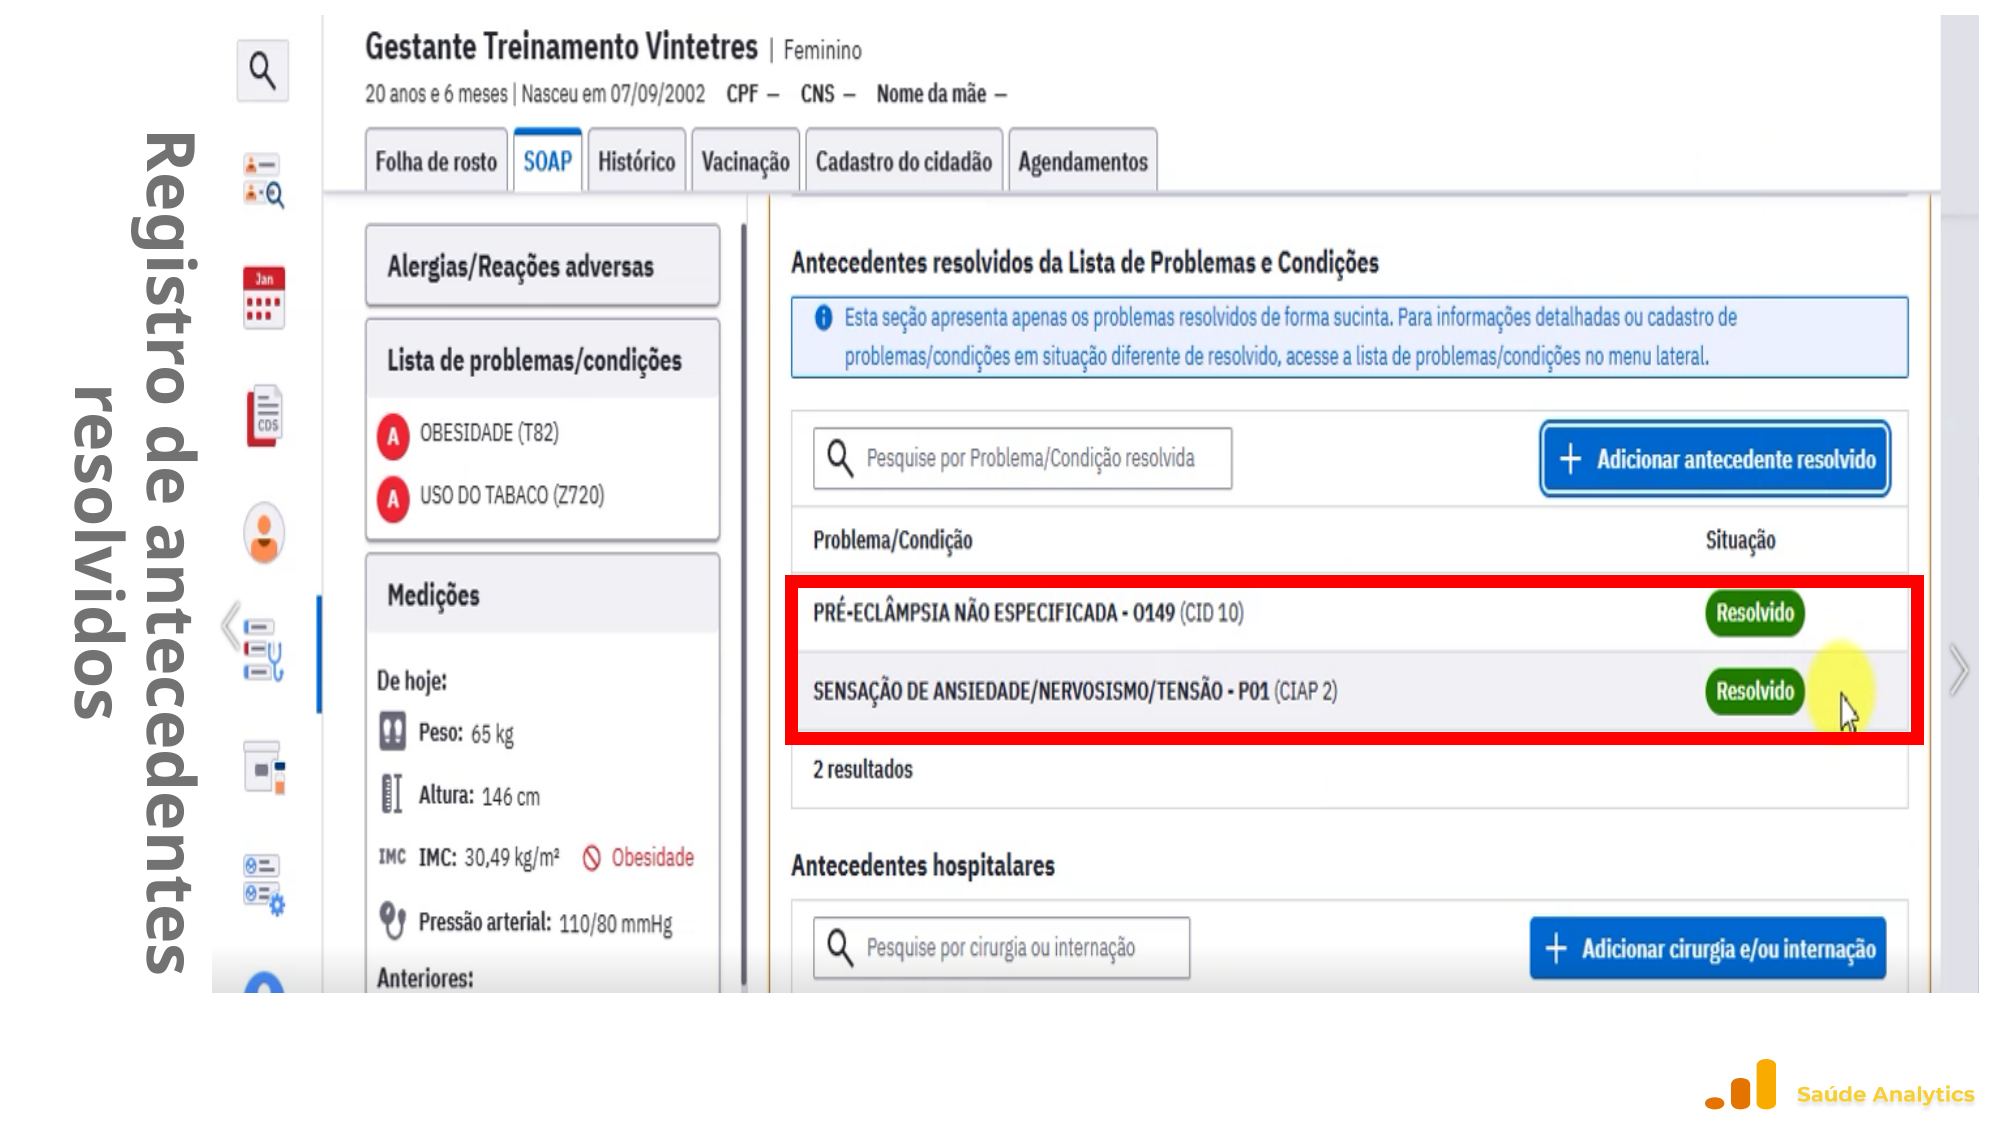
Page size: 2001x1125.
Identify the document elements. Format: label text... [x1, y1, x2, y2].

title Registro de antecedentes resolvidos [21, 15, 212, 993]
picture [212, 14, 1979, 993]
picture [1700, 1052, 1980, 1125]
